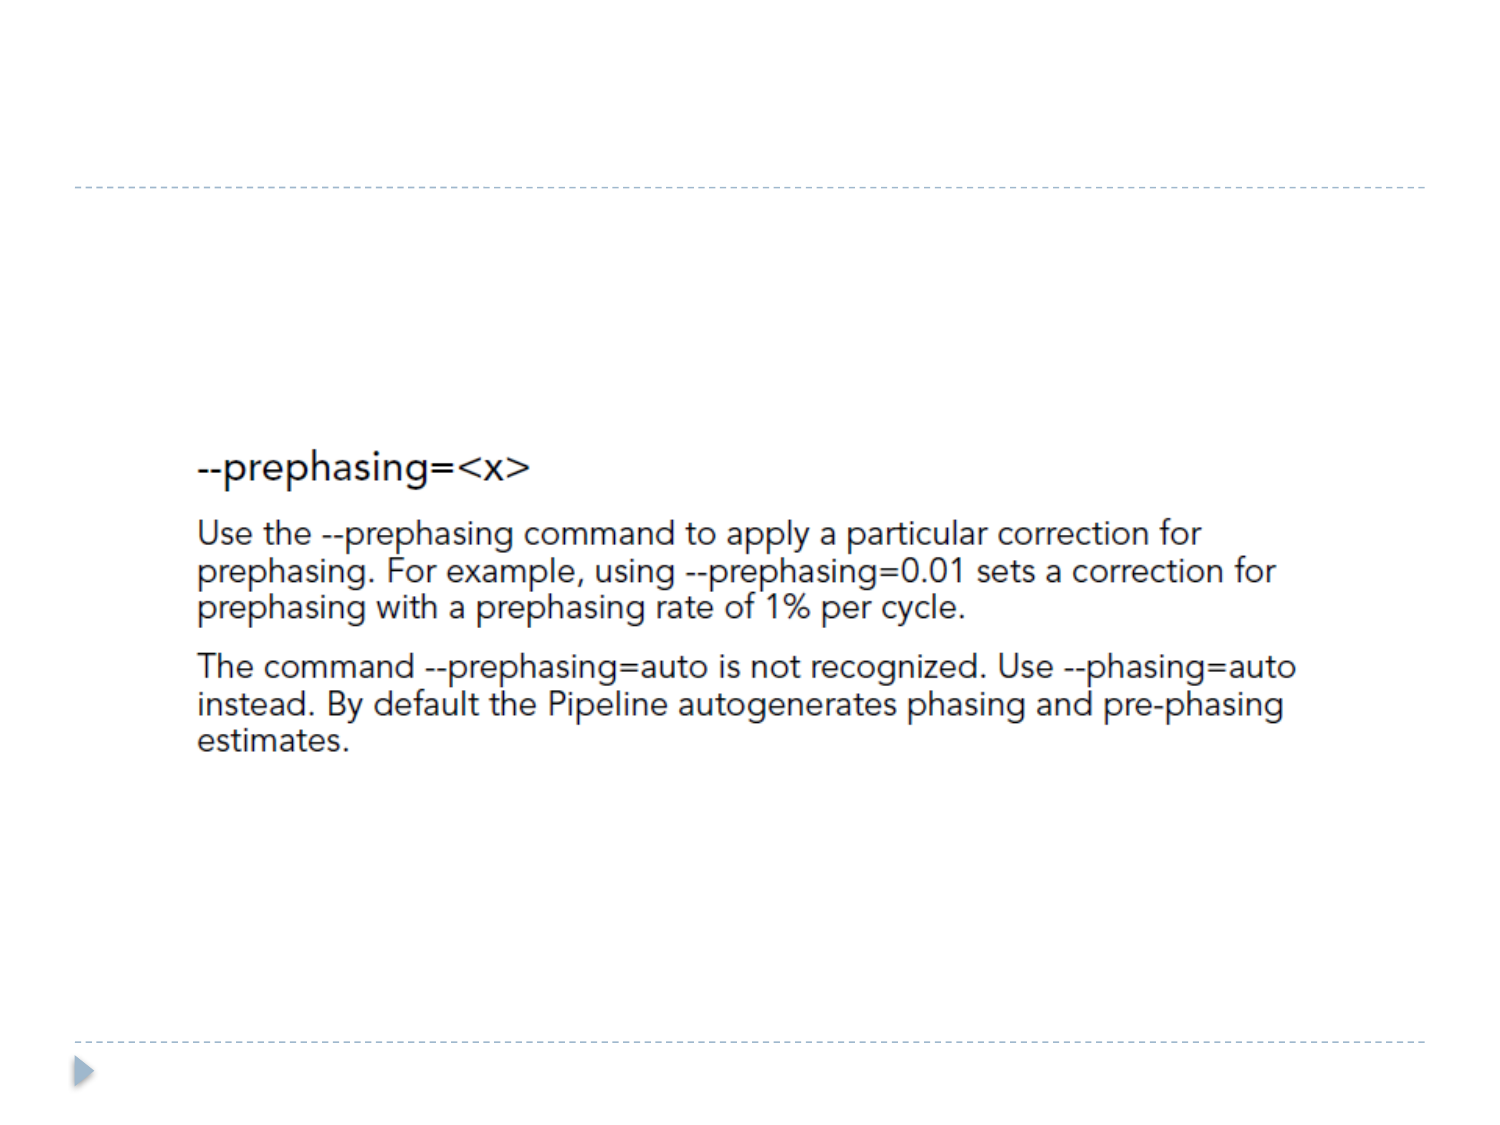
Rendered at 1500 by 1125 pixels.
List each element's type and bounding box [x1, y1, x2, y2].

list [180, 440, 1319, 770]
